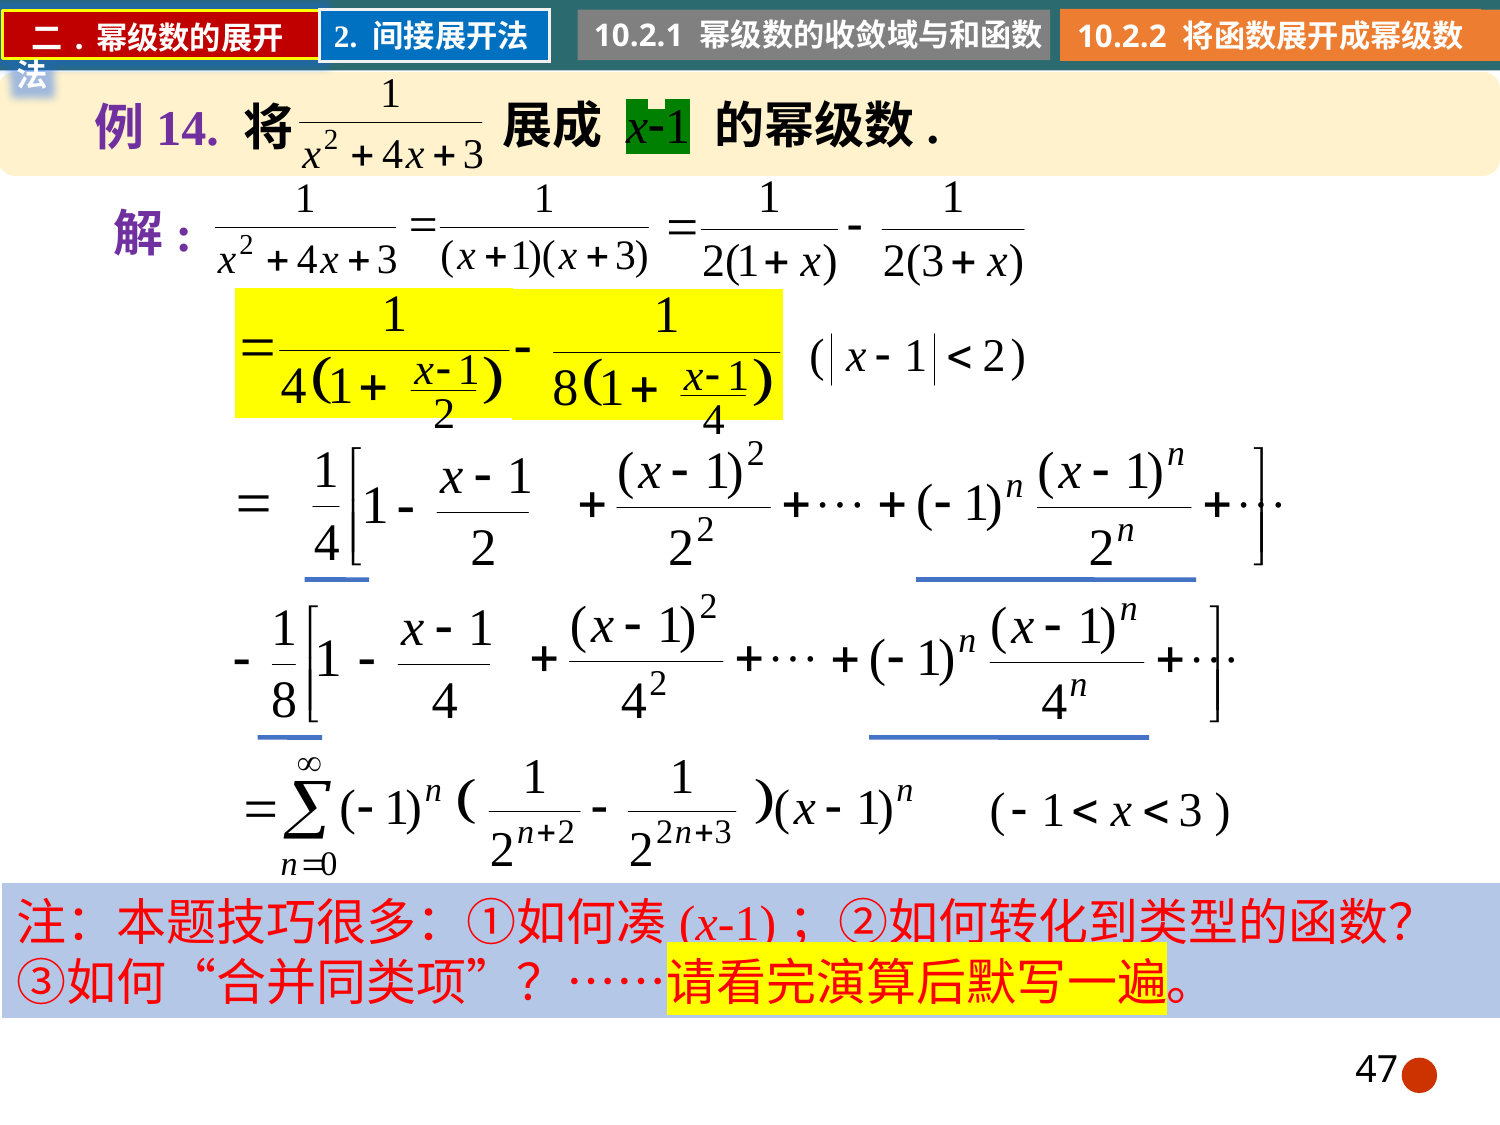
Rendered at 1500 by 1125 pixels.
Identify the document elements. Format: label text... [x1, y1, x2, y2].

text_box 10.2.2 将函数展开成幂级数 [1060, 8, 1481, 57]
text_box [394, 449, 532, 570]
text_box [364, 482, 387, 527]
text_box 例14. 将 [62, 88, 325, 176]
text_box [325, 71, 1500, 176]
text_box 展成 x1 的幂级数. [488, 85, 959, 161]
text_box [661, 174, 1028, 290]
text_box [230, 443, 1275, 570]
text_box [234, 287, 514, 419]
text_box 2. 间接展开法 [318, 8, 551, 63]
text_box [576, 55, 1051, 61]
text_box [874, 432, 1286, 569]
text_box [1401, 1057, 1438, 1094]
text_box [407, 347, 480, 432]
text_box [230, 601, 1232, 728]
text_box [511, 288, 783, 421]
text_box [1059, 8, 1500, 62]
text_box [677, 352, 749, 437]
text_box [317, 635, 340, 680]
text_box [238, 743, 917, 880]
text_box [807, 329, 1028, 388]
text_box [0, 8, 318, 61]
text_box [296, 72, 485, 172]
text_box 10.2.1 幂级数的收敛域与和函数 [576, 7, 1061, 55]
text_box 解: [98, 194, 212, 269]
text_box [574, 432, 865, 569]
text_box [212, 177, 651, 282]
slide_number 47 [1340, 1037, 1481, 1113]
text_box 二.幂级数的展开法 [2, 10, 318, 59]
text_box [987, 788, 1232, 841]
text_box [526, 585, 818, 723]
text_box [356, 601, 493, 722]
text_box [827, 586, 1239, 724]
text_box [0, 72, 296, 176]
text_box [327, 0, 1500, 71]
